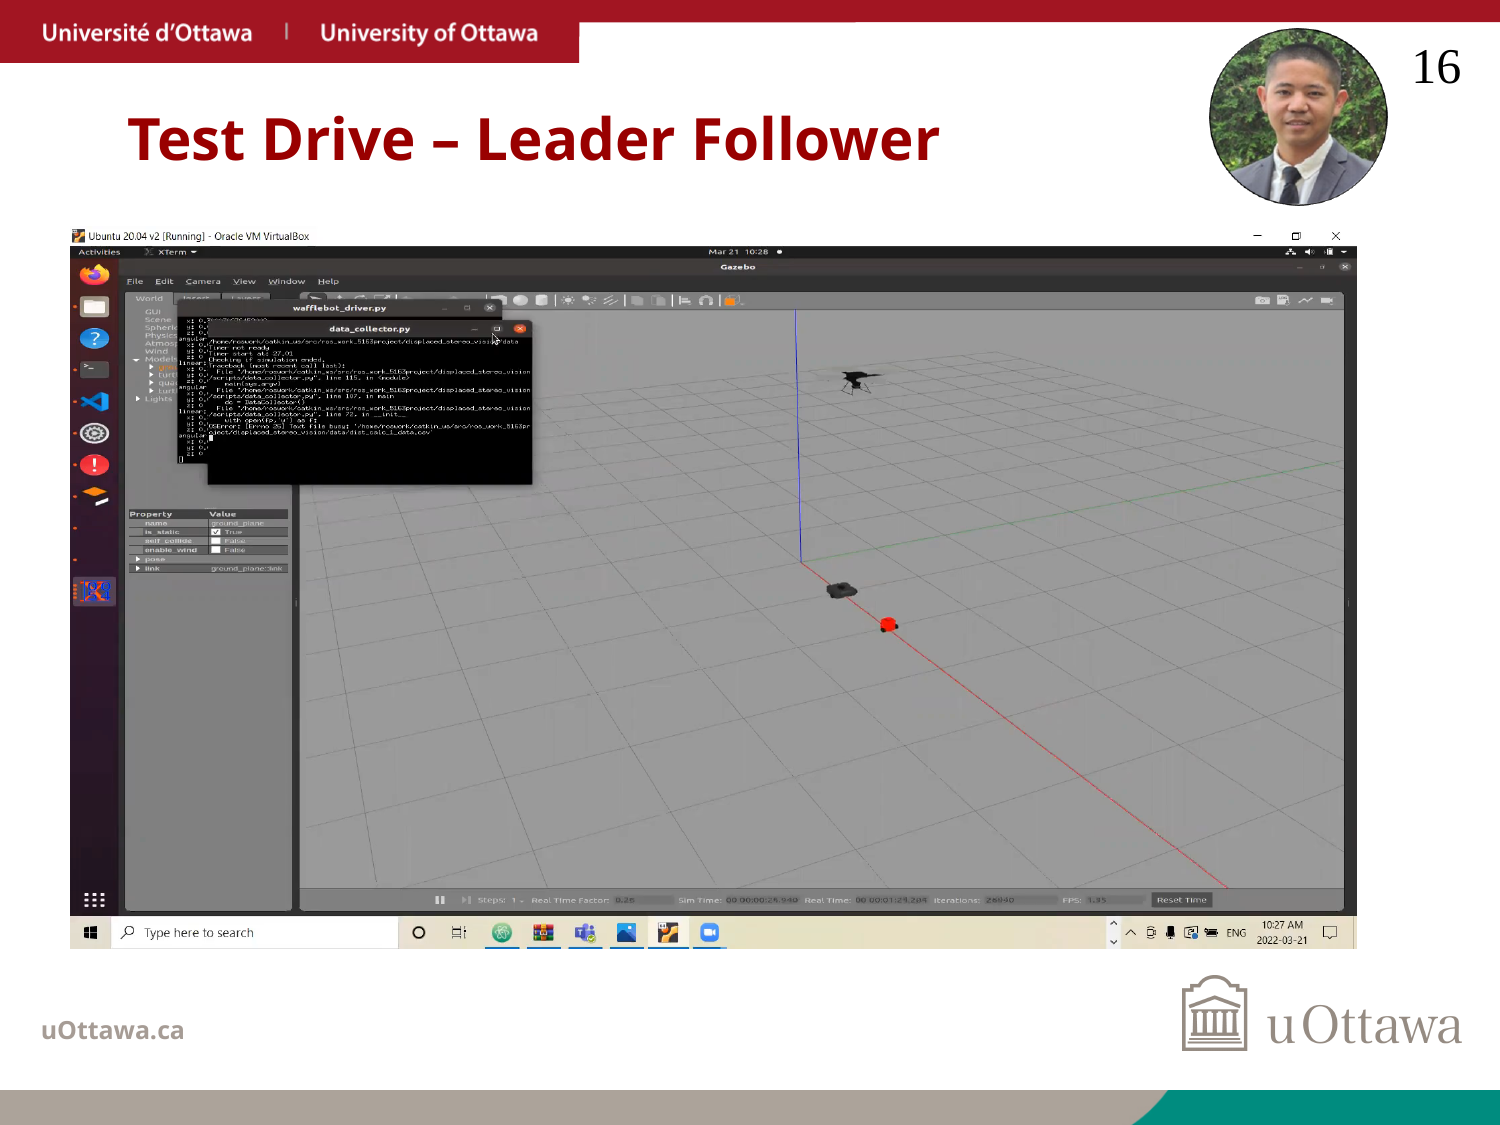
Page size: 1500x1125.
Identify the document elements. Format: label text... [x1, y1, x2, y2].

picture [1182, 975, 1462, 1051]
picture [0, 0, 1500, 207]
title Test Drive – Leader Follower [112, 62, 1188, 213]
text_box 16 [1396, 26, 1487, 102]
picture [0, 1090, 1500, 1125]
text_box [69, 225, 1358, 951]
